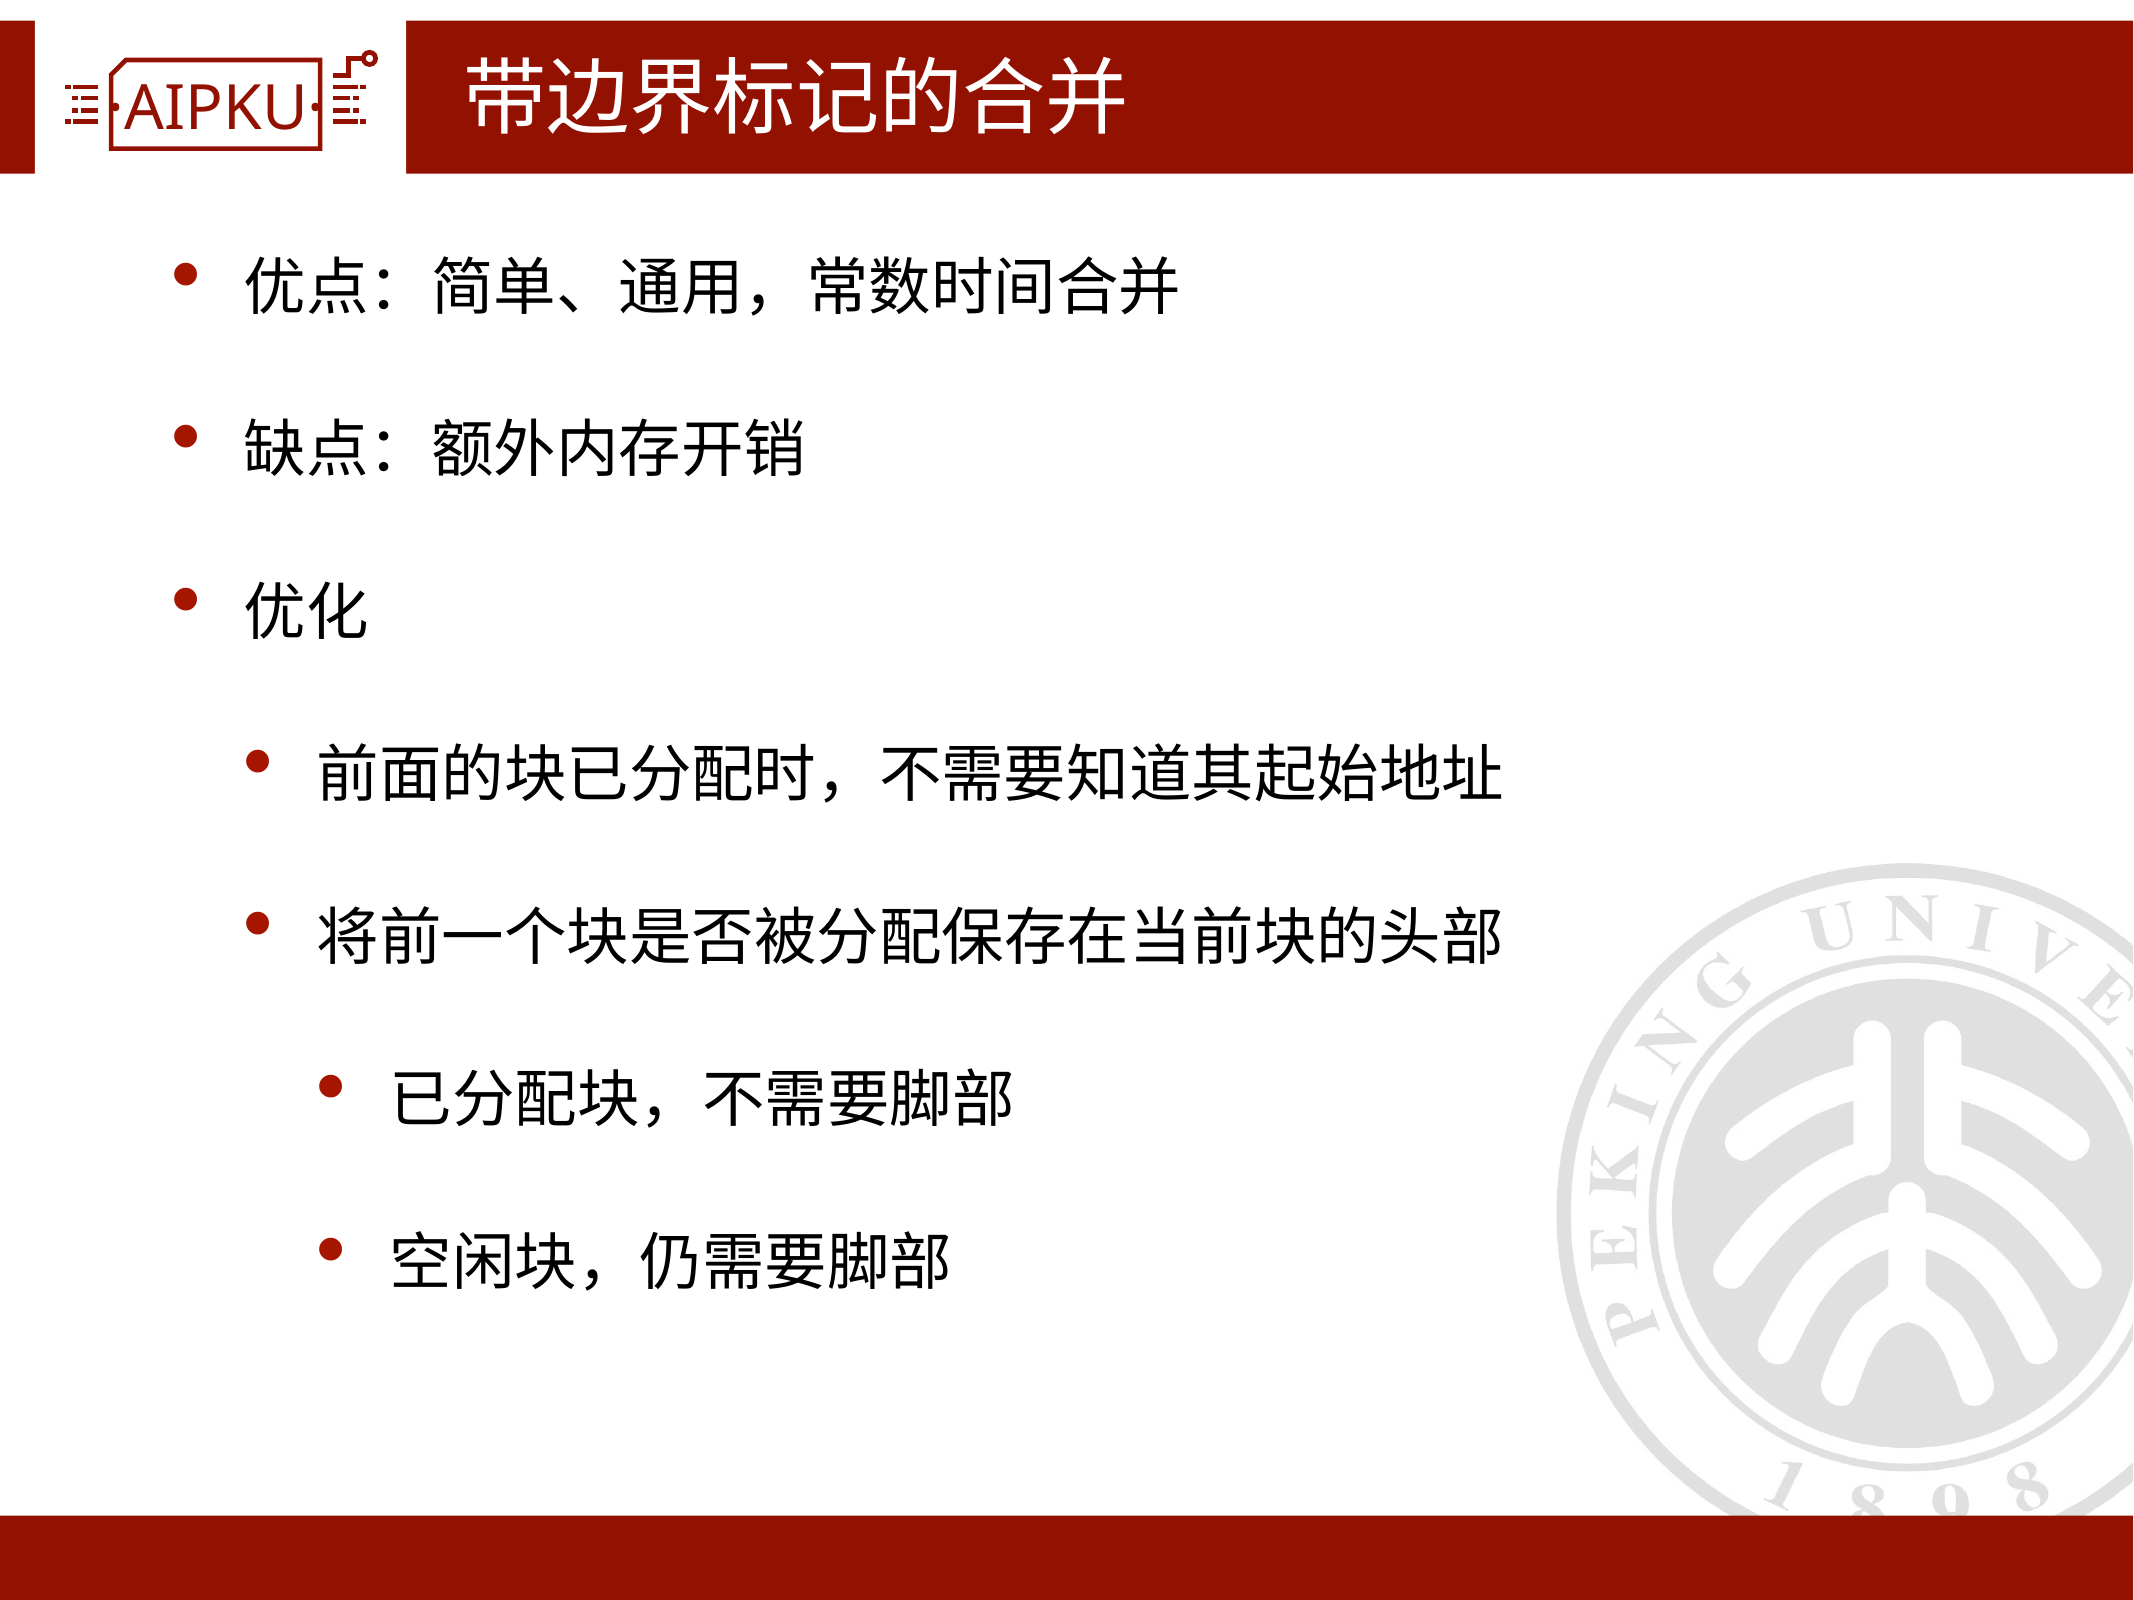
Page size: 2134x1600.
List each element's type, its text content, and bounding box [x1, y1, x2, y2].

list 优点：简单、通用，常数时间合并 缺点：额外内存开销 优化 前面的块已分配时，不需要知道其起始地址 将前一个块是否被分配保存在当前块的头部 已分配块，不需要脚部 空闲块，仍需要脚部 [156, 239, 1978, 1457]
title 带边界标记的合并 [448, 37, 2000, 158]
